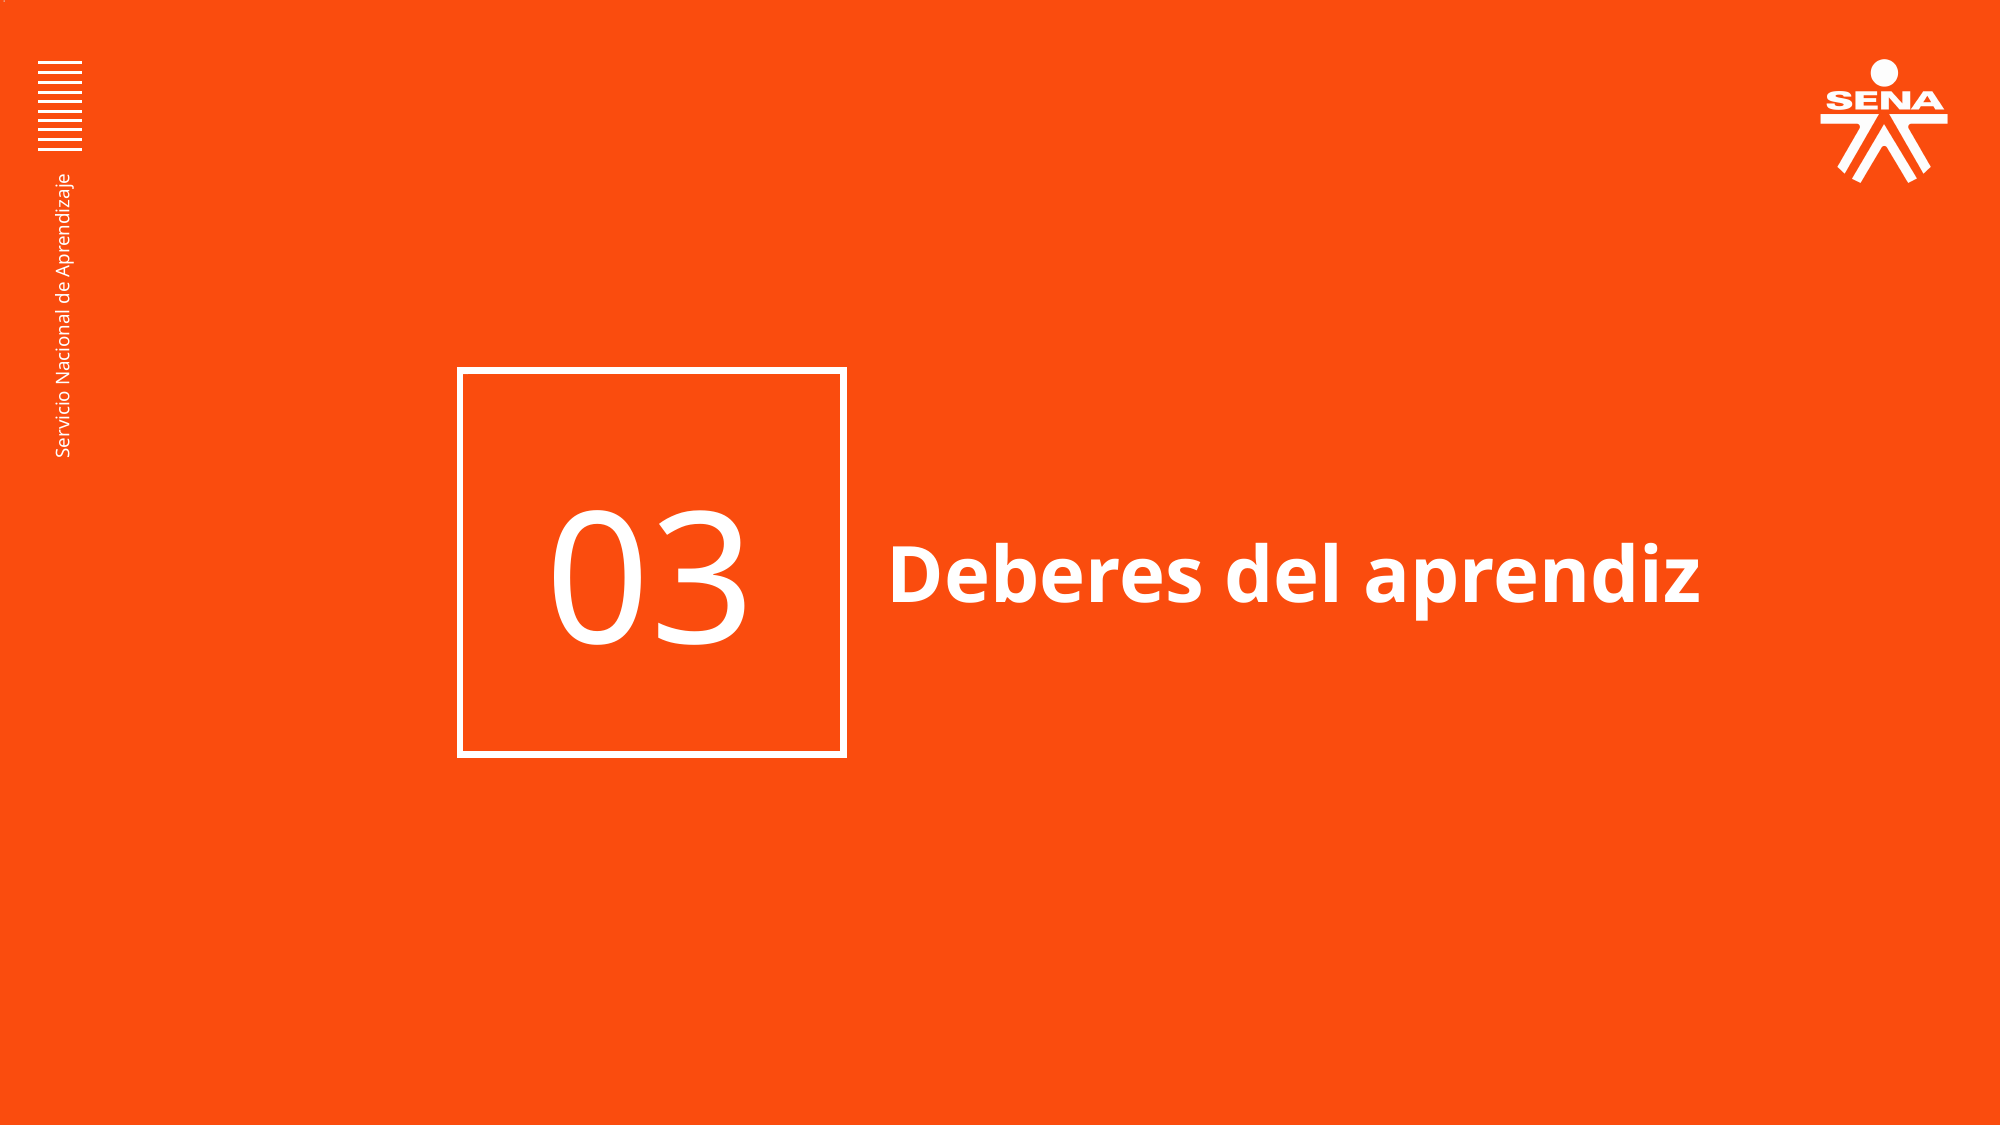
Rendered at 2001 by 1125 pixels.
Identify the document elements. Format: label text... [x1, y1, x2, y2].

picture [1806, 43, 1962, 200]
text_box Servicio Nacional de Aprendizaje [43, 158, 81, 485]
text_box 03 [459, 452, 842, 688]
text_box [0, 0, 2000, 1125]
text_box [459, 370, 844, 755]
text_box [38, 62, 83, 150]
text_box Deberes del aprendiz [866, 502, 1857, 640]
